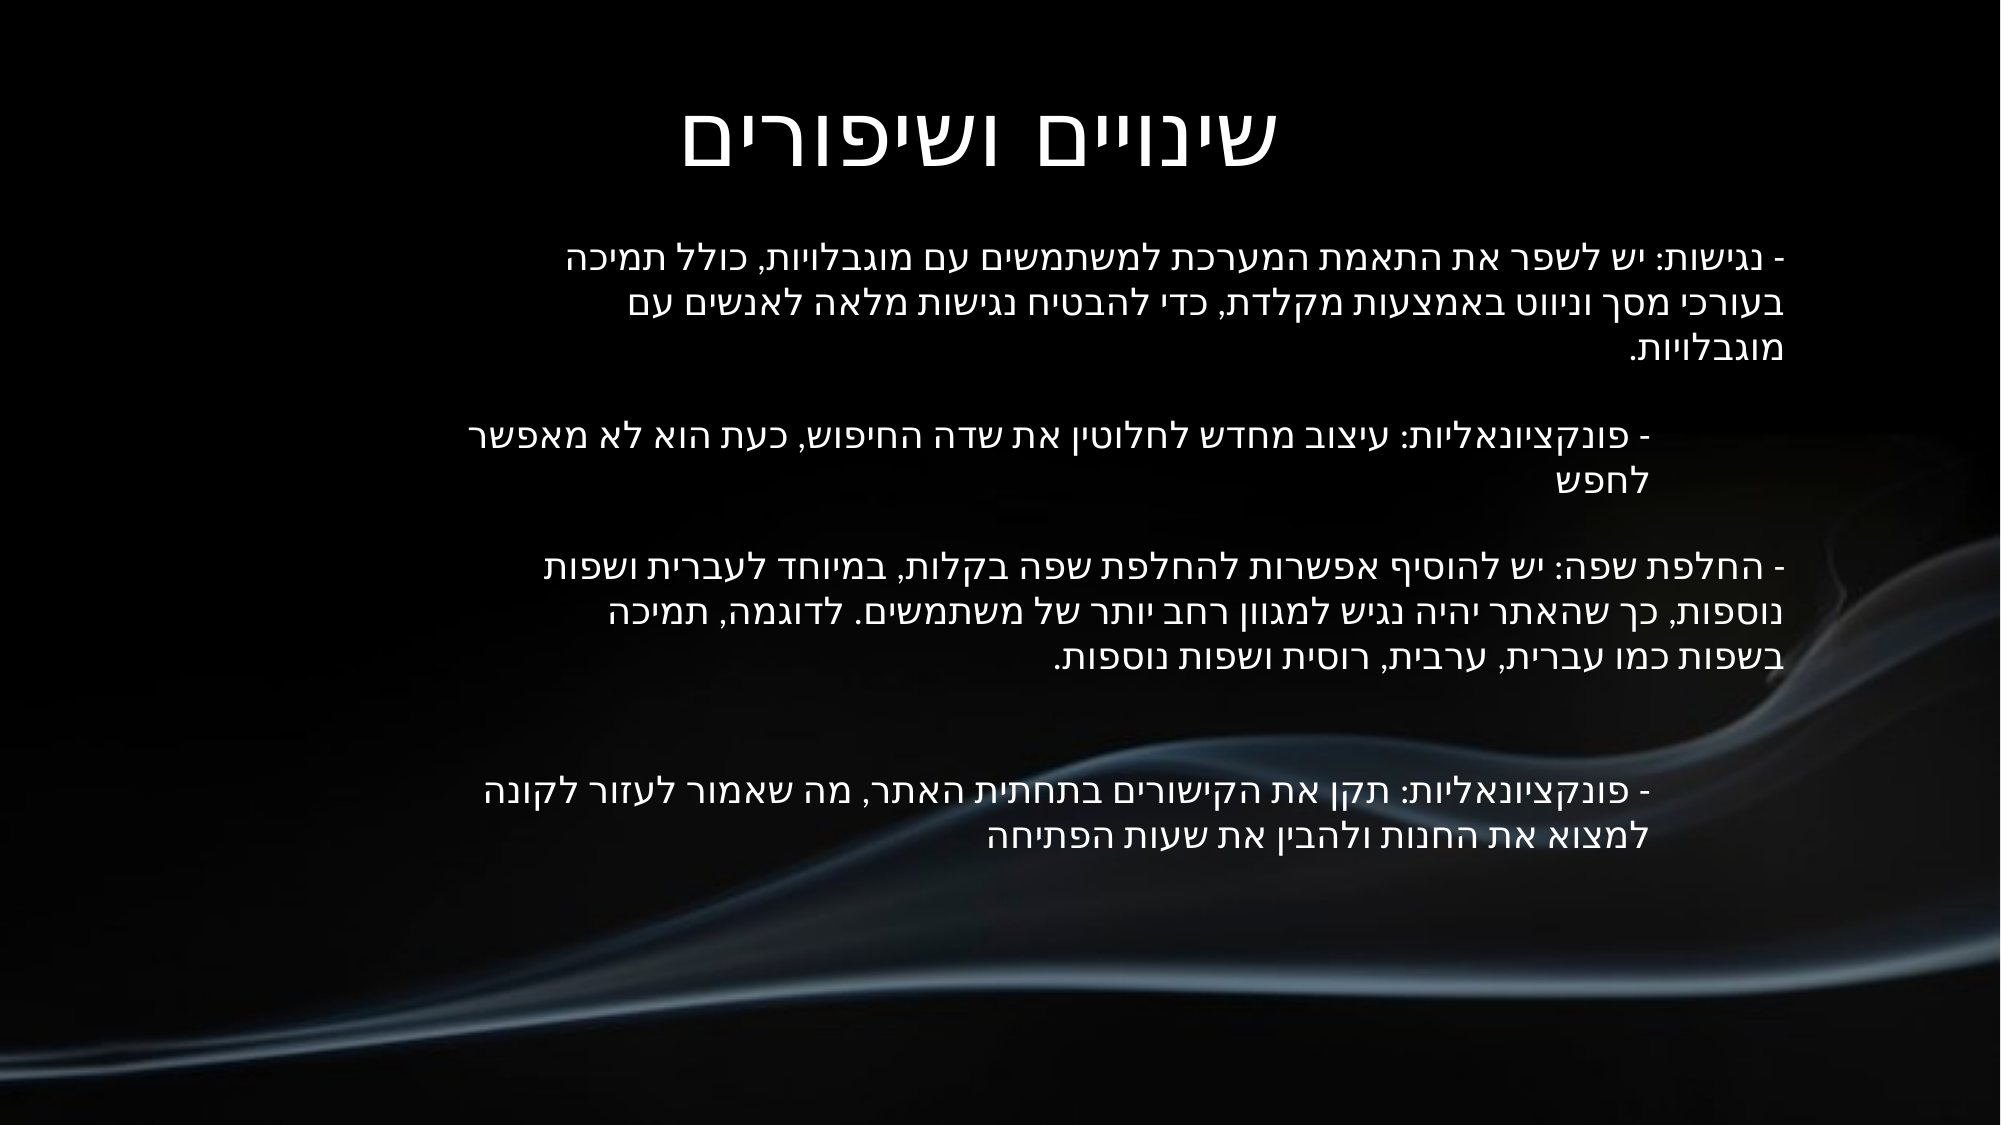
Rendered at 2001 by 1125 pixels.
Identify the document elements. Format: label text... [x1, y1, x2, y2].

text_box - פונקציונאליות: תקן את הקישורים בתחתית האתר, מה שאמור לעזור לקונה למצוא את החנות ולהבין את שעות הפתיחה [364, 758, 1667, 863]
text_box שינויים ושיפורים [662, 48, 1852, 226]
text_box - החלפת שפה: יש להוסיף אפשרות להחלפת שפה בקלות, במיוחד לעברית ושפות נוספות, כך שהאתר יהיה נגיש למגוון רחב יותר של משתמשים. לדוגמה, תמיכה בשפות כמו עברית, ערבית, רוסית ושפות נוספות. [499, 535, 1801, 686]
text_box - פונקציונאליות: עיצוב מחדש לחלוטין את שדה החיפוש, כעת הוא לא מאפשר לחפש [364, 403, 1667, 508]
picture [0, 0, 2001, 1125]
text_box - נגישות: יש לשפר את התאמת המערכת למשתמשים עם מוגבלויות, כולל תמיכה בעורכי מסך וניווט באמצעות מקלדת, כדי להבטיח נגישות מלאה לאנשים עם מוגבלויות. [499, 225, 1801, 376]
